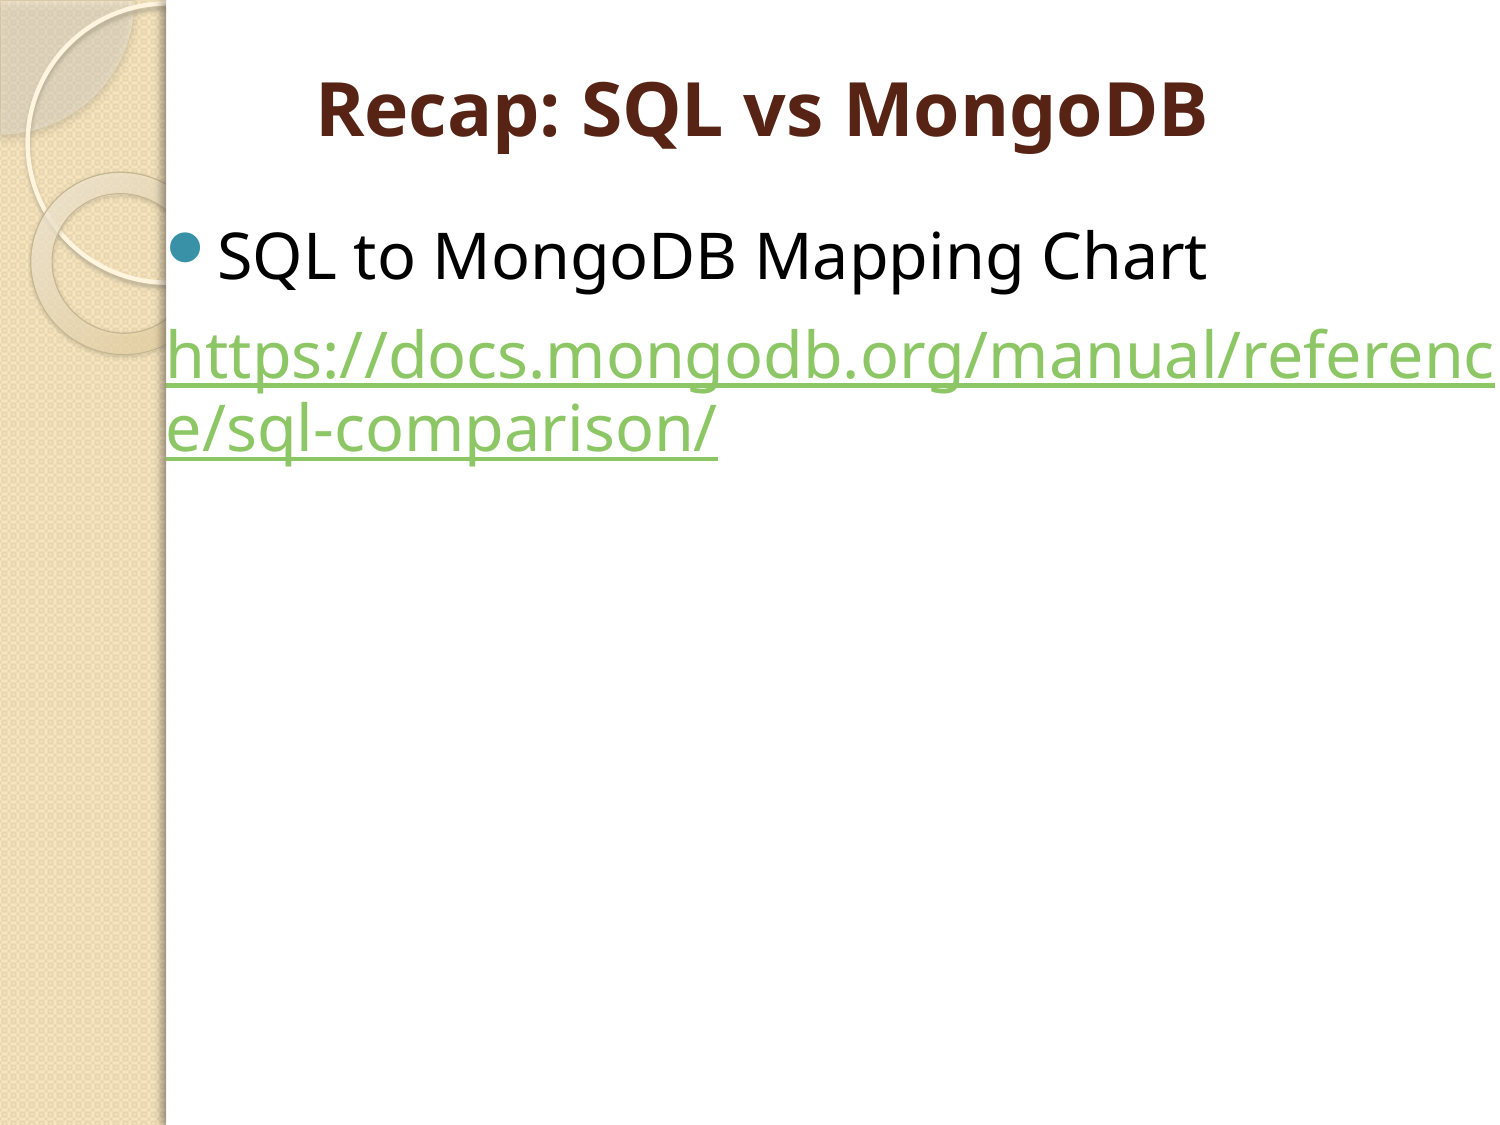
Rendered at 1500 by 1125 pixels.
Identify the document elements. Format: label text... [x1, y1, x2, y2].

text_box SQL to MongoDB Mapping Chart https://docs.mongodb.org/manual/reference/sql-comparison/ [137, 200, 1500, 1125]
title Recap: SQL vs MongoDB [50, 12, 1475, 200]
